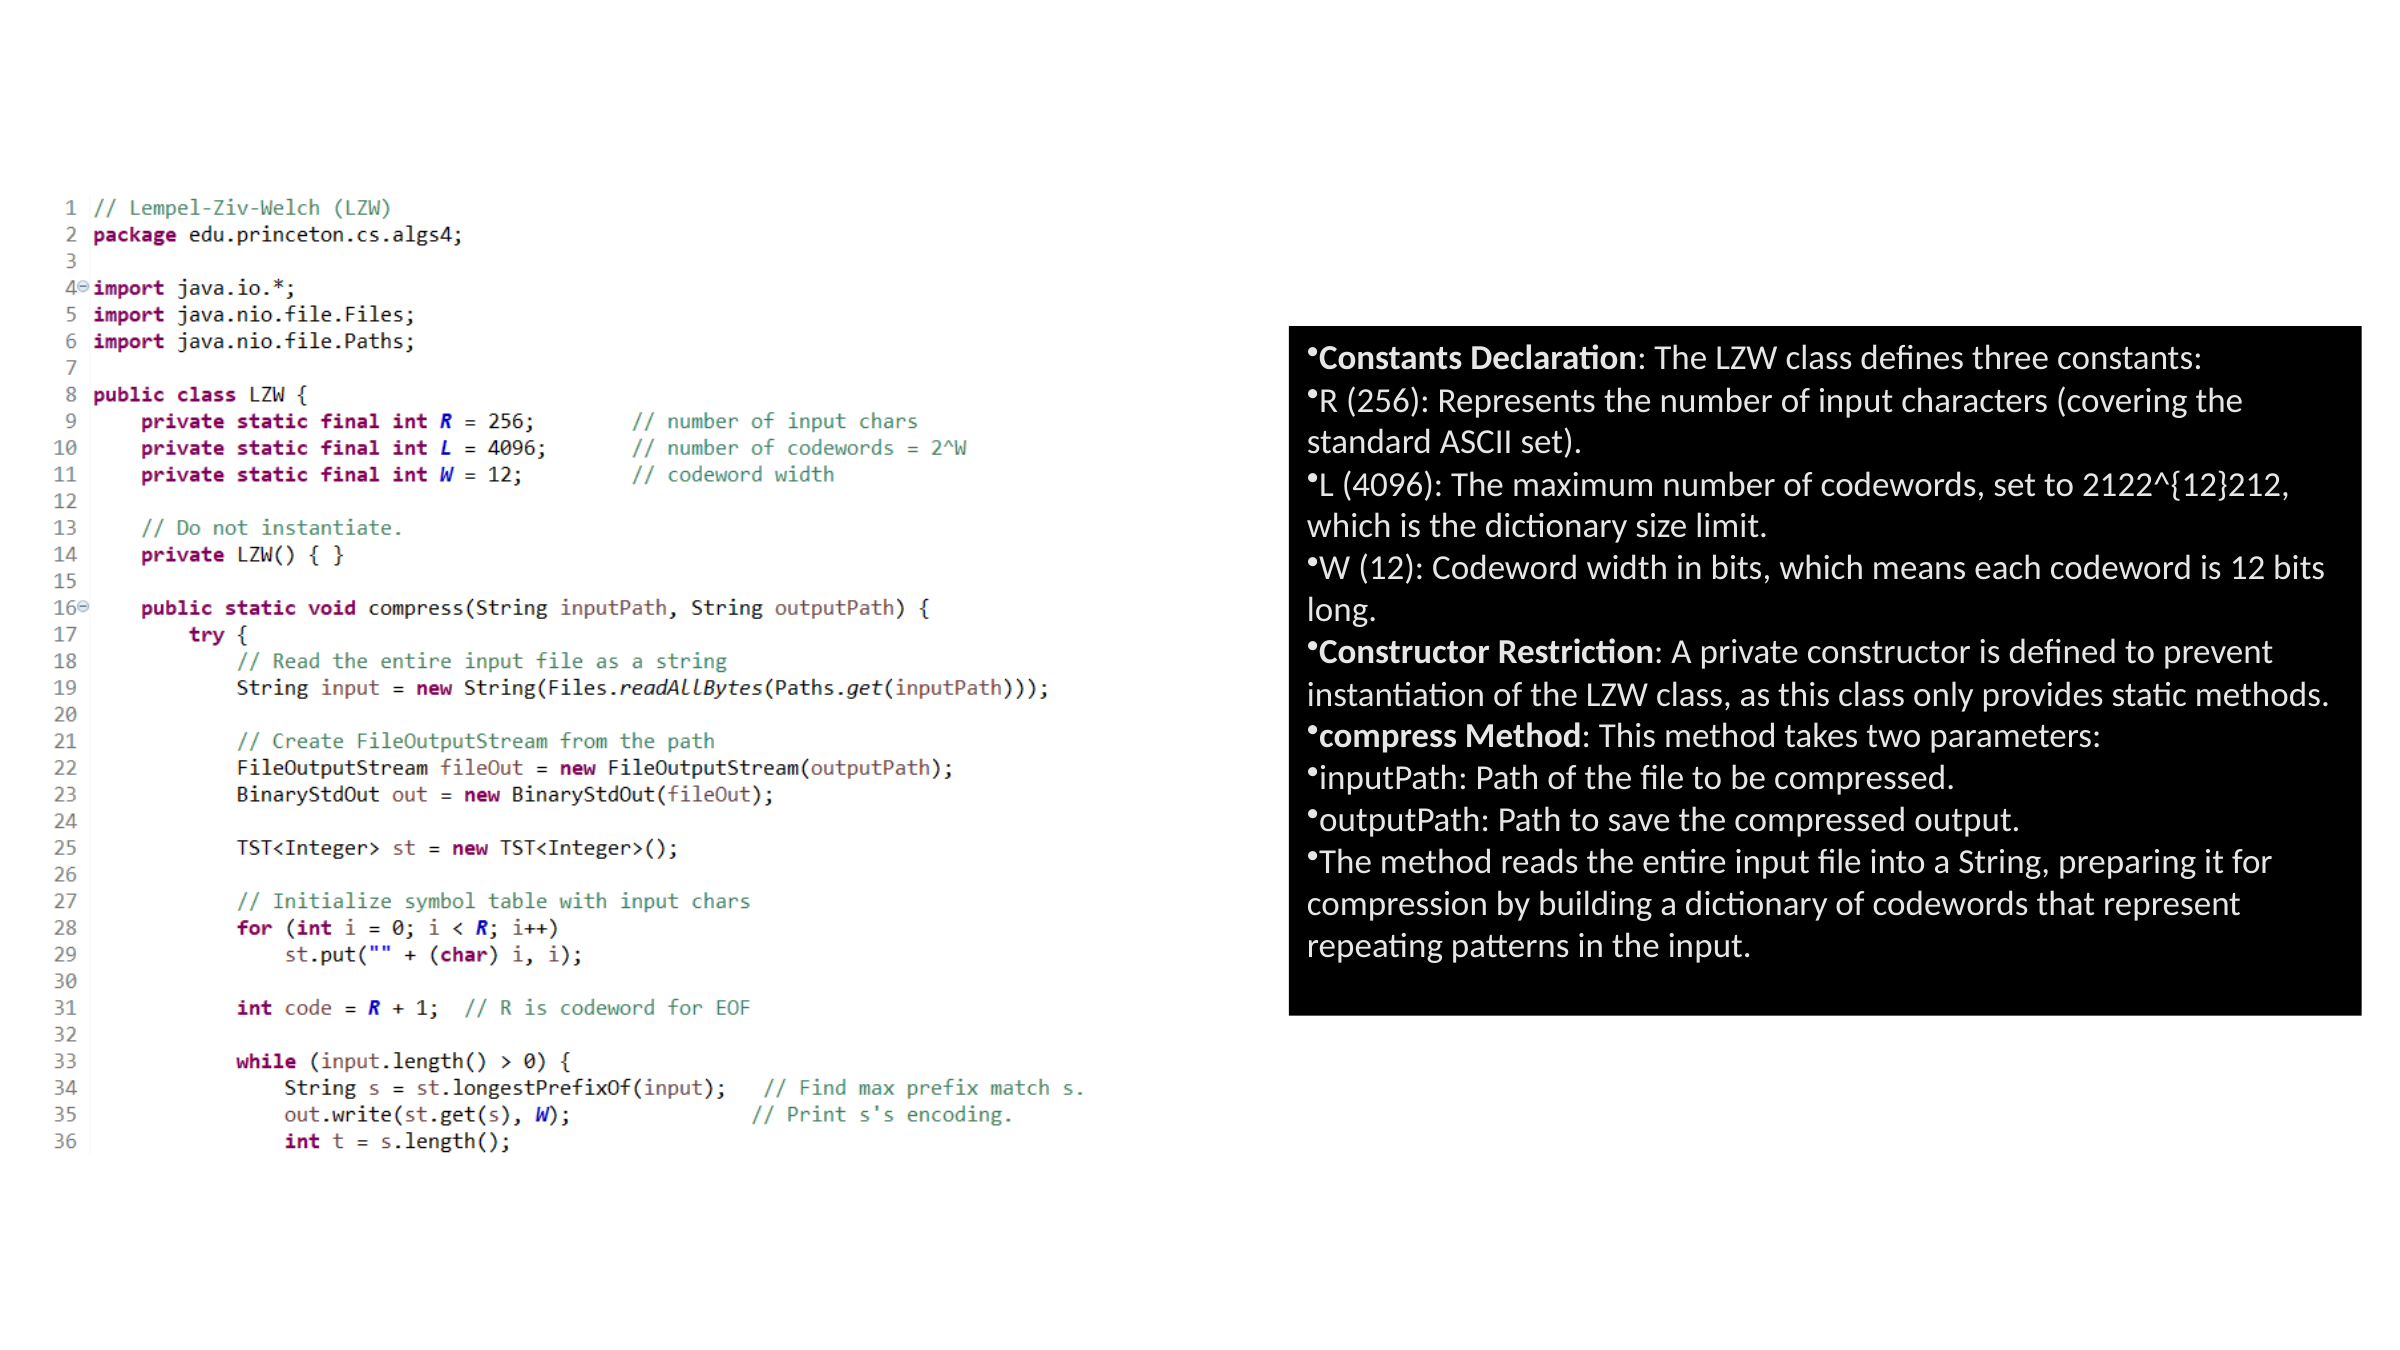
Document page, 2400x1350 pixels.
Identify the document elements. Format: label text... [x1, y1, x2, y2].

text_box Constants Declaration: The LZW class defines three constants: R (256): Represents the number of input characters (covering the standard ASCII set). L (4096): The maximum number of codewords, set to 2122^{12}212, which is the dictionary size limit. W (12): Codeword width in bits, which means each codeword is 12 bits long. Constructor Restriction: A private constructor is defined to prevent instantiation of the LZW class, as this class only provides static methods. compress Method: This method takes two parameters: inputPath: Path of the file to be compressed. outputPath: Path to save the compressed output. The method reads the entire input file into a String, preparing it for compression by building a dictionary of codewords that represent repeating patterns in the input. [1288, 326, 2362, 1016]
picture [51, 195, 1125, 1155]
